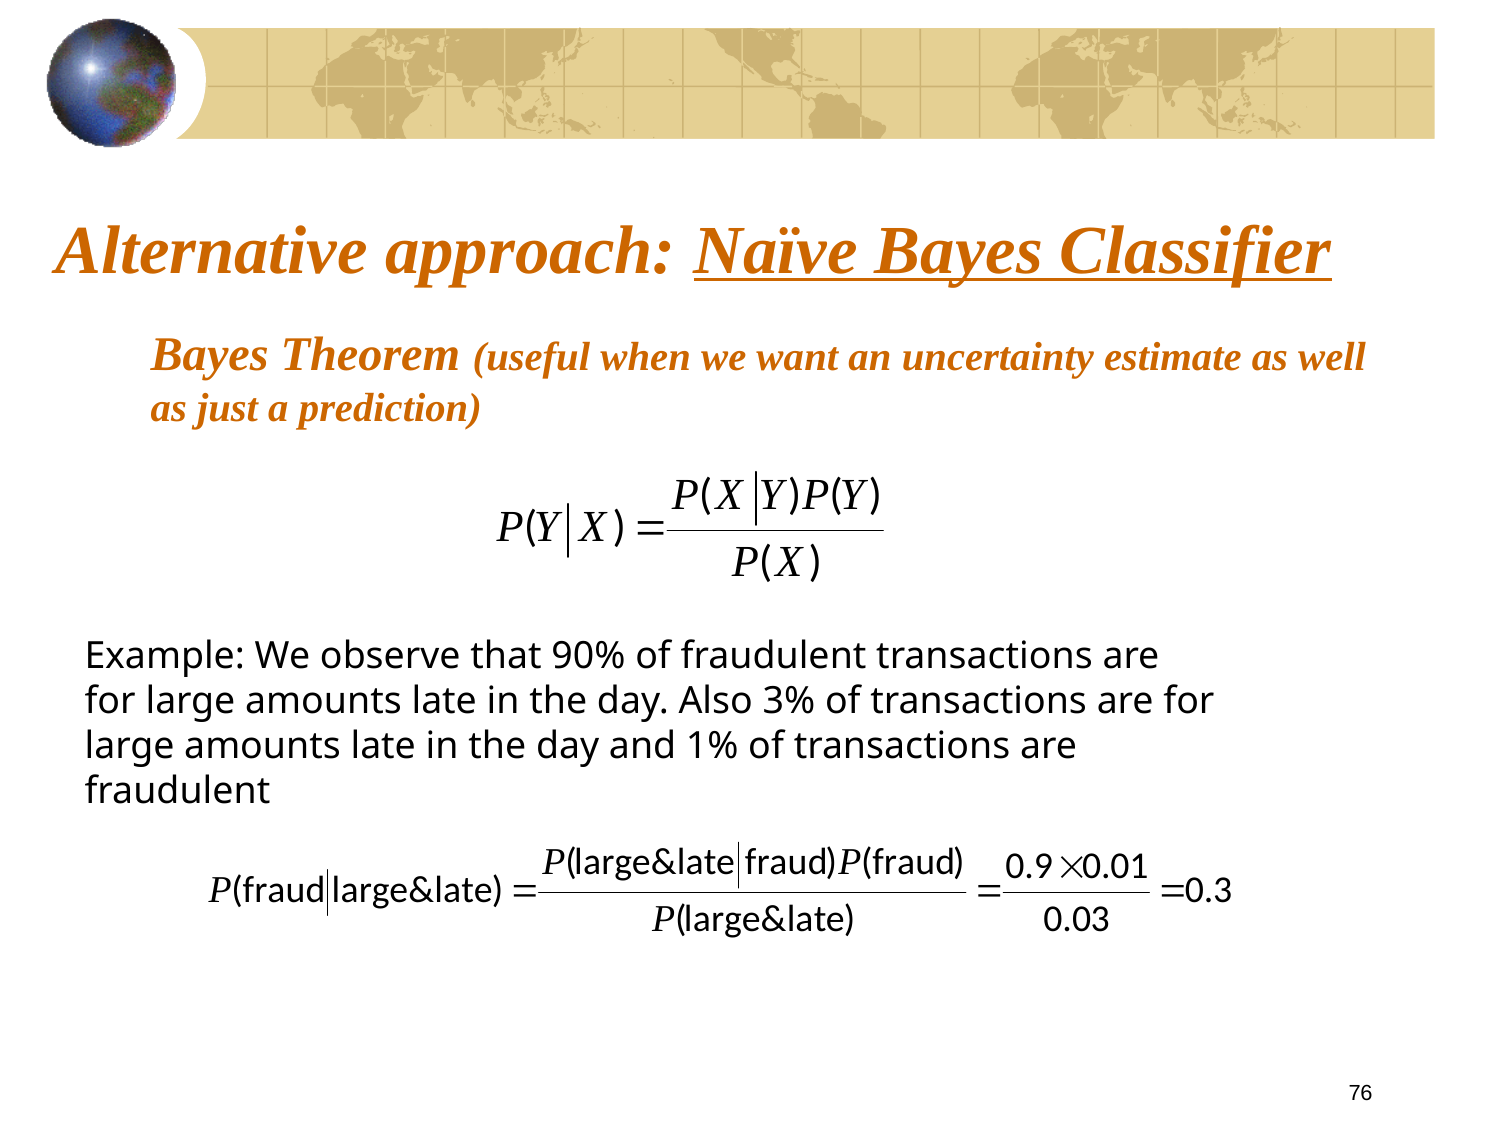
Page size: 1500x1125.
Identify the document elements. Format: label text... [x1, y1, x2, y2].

title Alternative approach: Naïve Bayes Classifier [40, 152, 1388, 341]
picture [42, 14, 190, 151]
slide_number 76 [1074, 1037, 1388, 1113]
text_box Example: We observe that 90% of fraudulent transactions are for large amounts late in the day. Also 3% of transactions are for large amounts late in the day and 1% of transactions are fraudulent [69, 624, 1234, 887]
text_box Bayes Theorem (useful when we want an uncertainty estimate as well as just a prediction) [135, 314, 1411, 502]
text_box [201, 835, 1238, 947]
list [488, 463, 892, 594]
